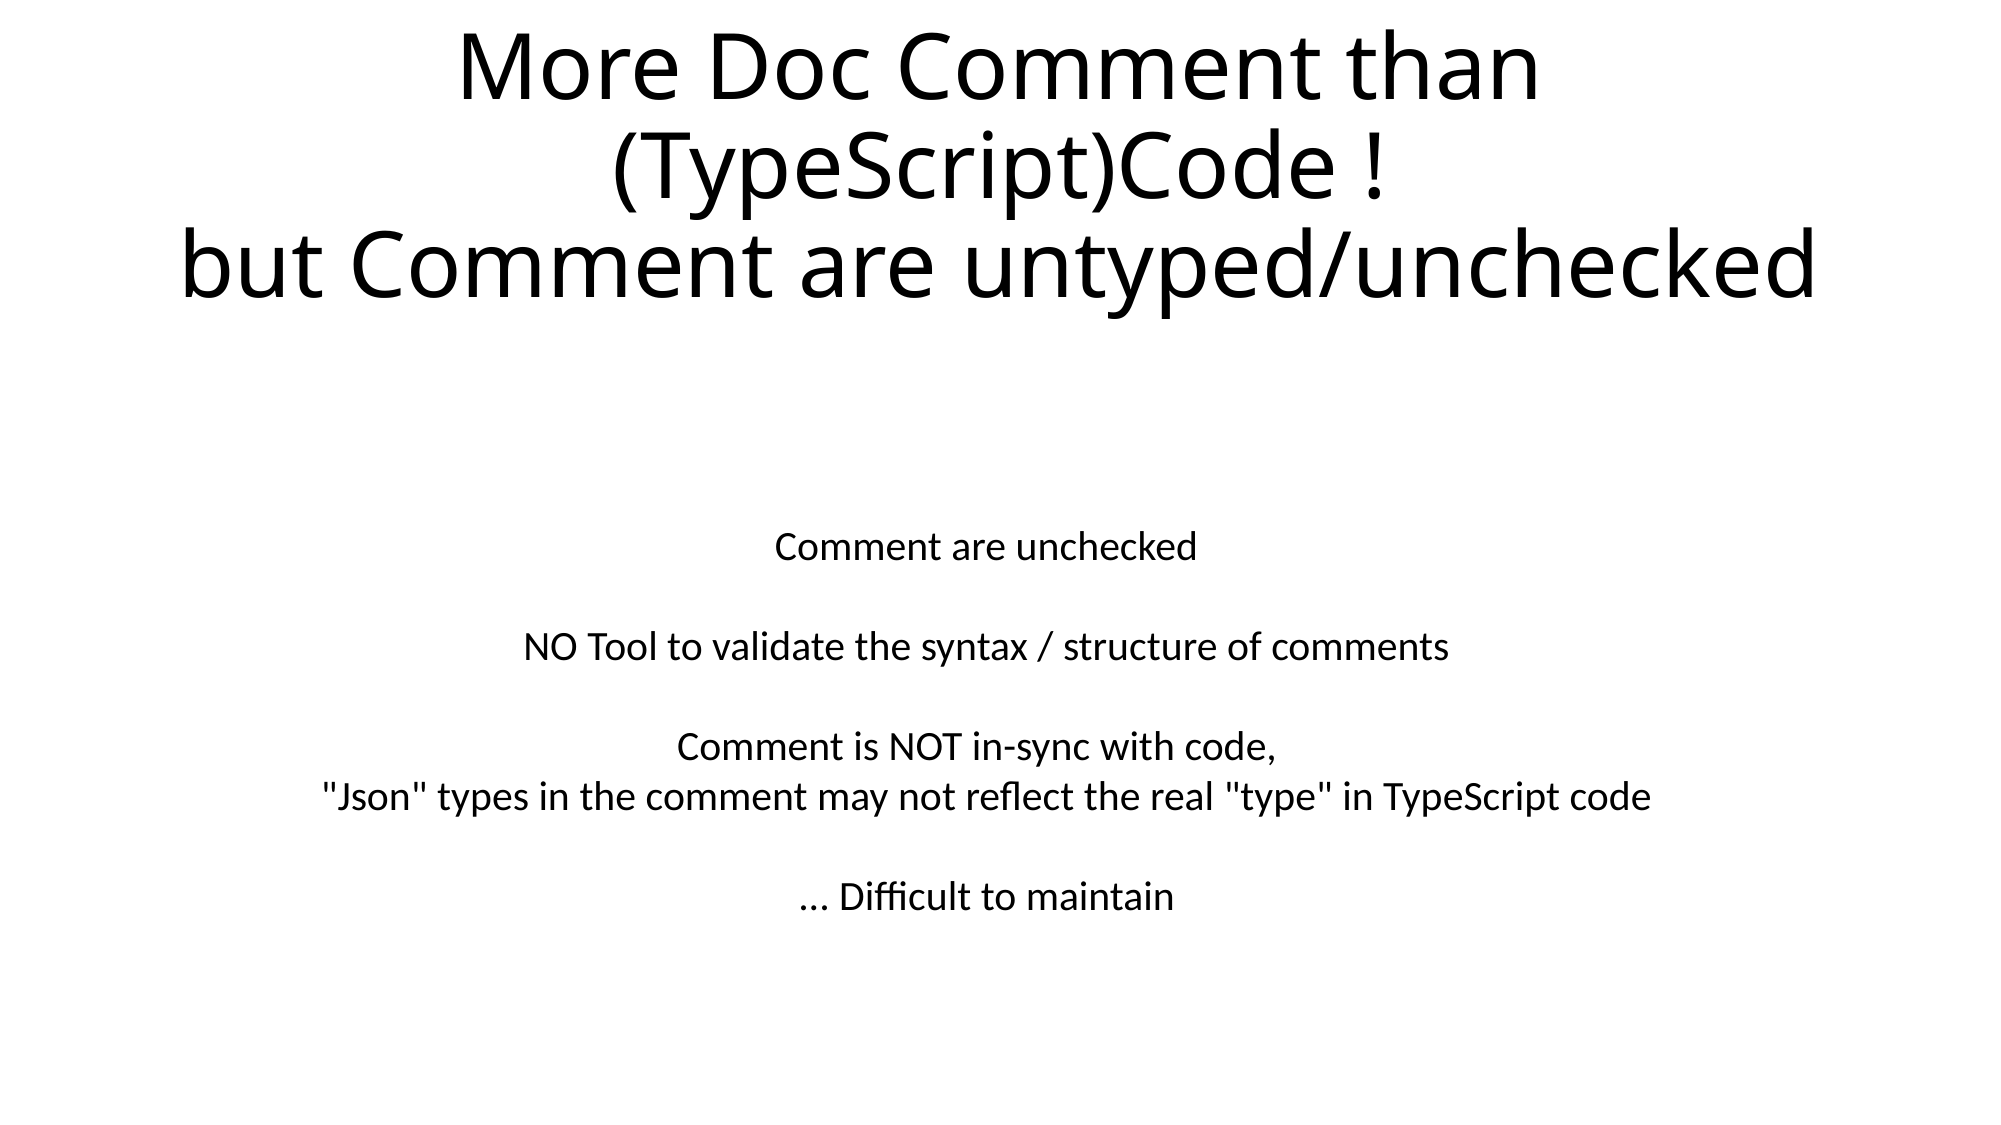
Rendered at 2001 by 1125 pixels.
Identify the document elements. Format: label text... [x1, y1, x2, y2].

text_box Comment are unchecked NO Tool to validate the syntax / structure of comments Comment is NOT in-sync with code, "Json" types in the comment may not reflect the real "type" in TypeScript code ... Difficult to maintain [280, 461, 1693, 927]
title More Doc Comment than (TypeScript)Code ! but Comment are untyped/unchecked [137, 59, 1863, 278]
